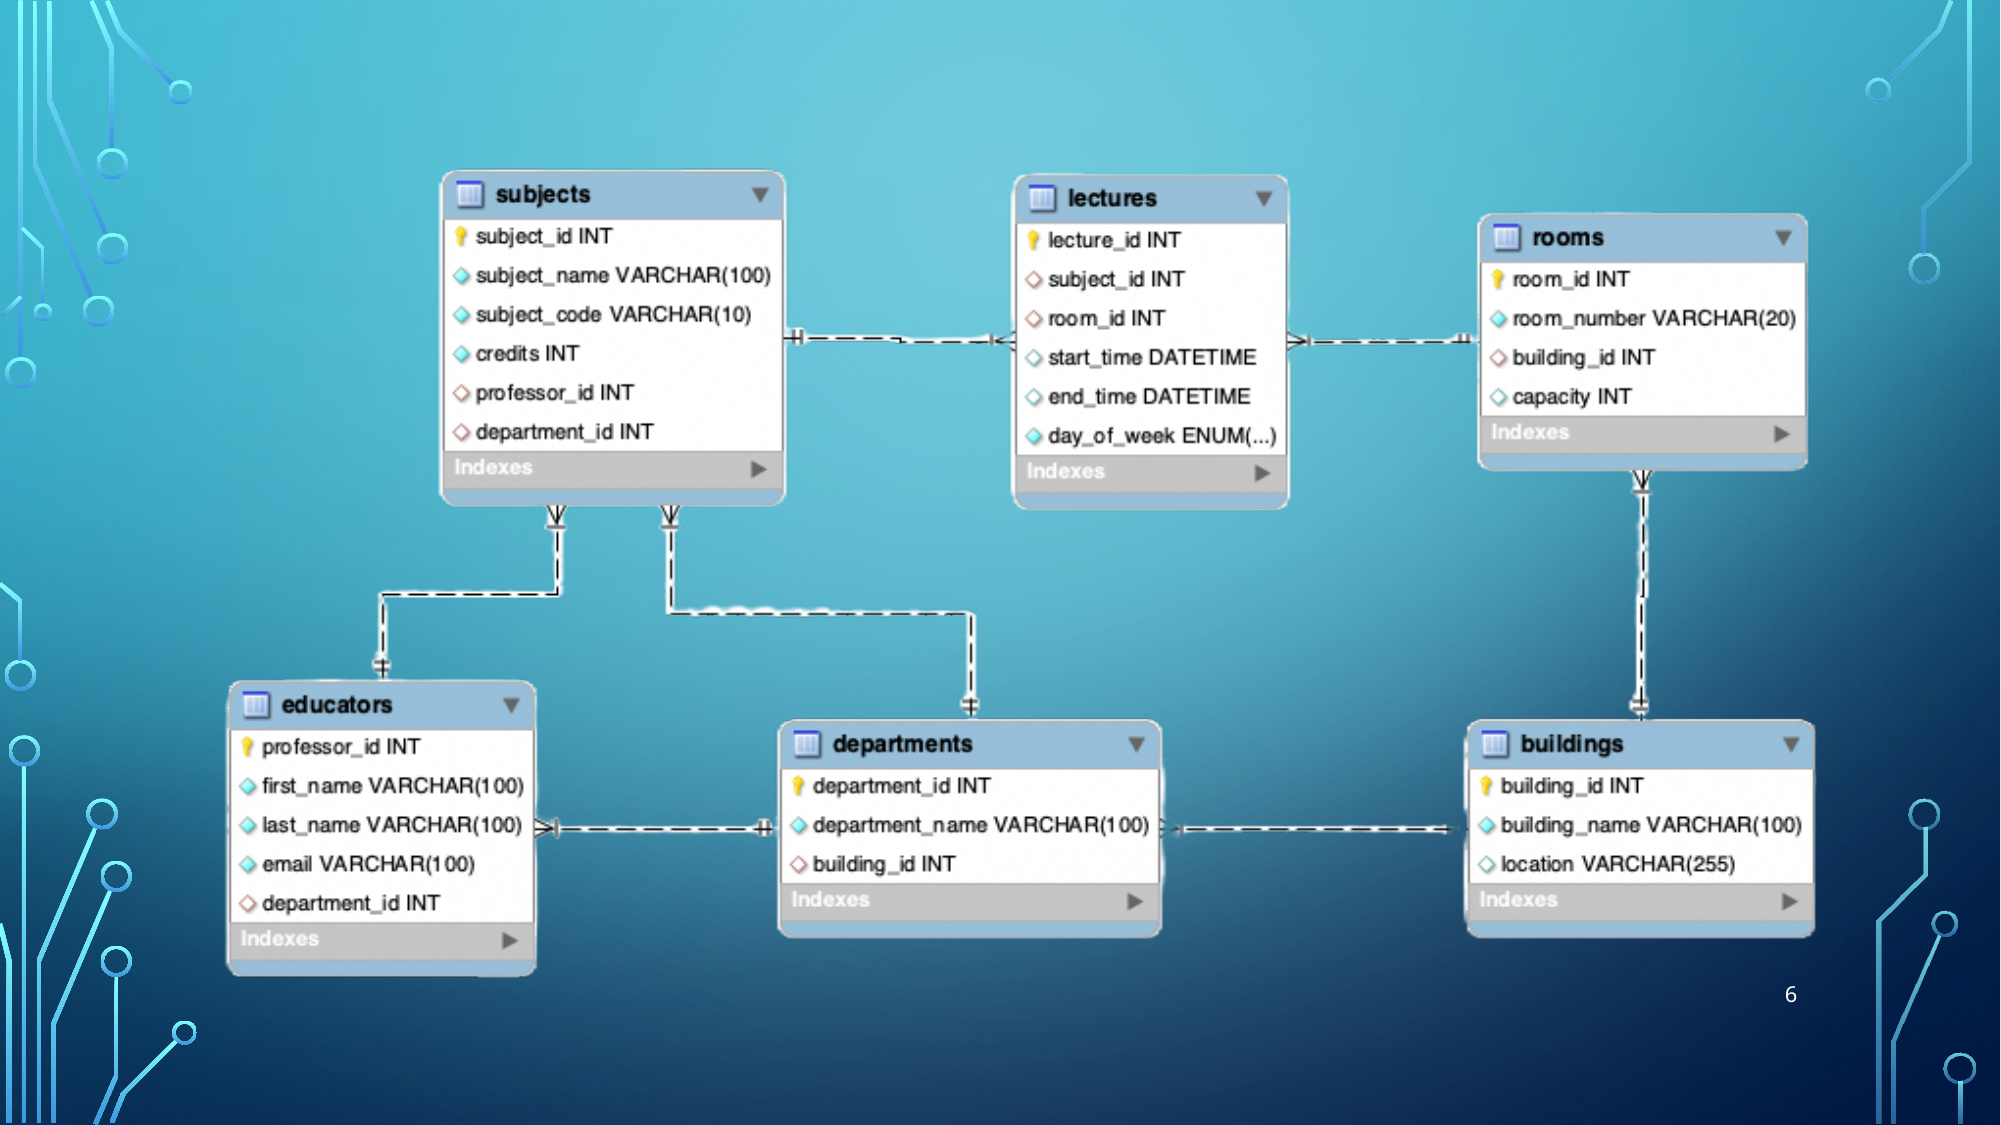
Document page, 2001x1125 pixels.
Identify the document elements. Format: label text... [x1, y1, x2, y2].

picture [209, 152, 1833, 995]
slide_number 6 [1685, 995, 1813, 1025]
